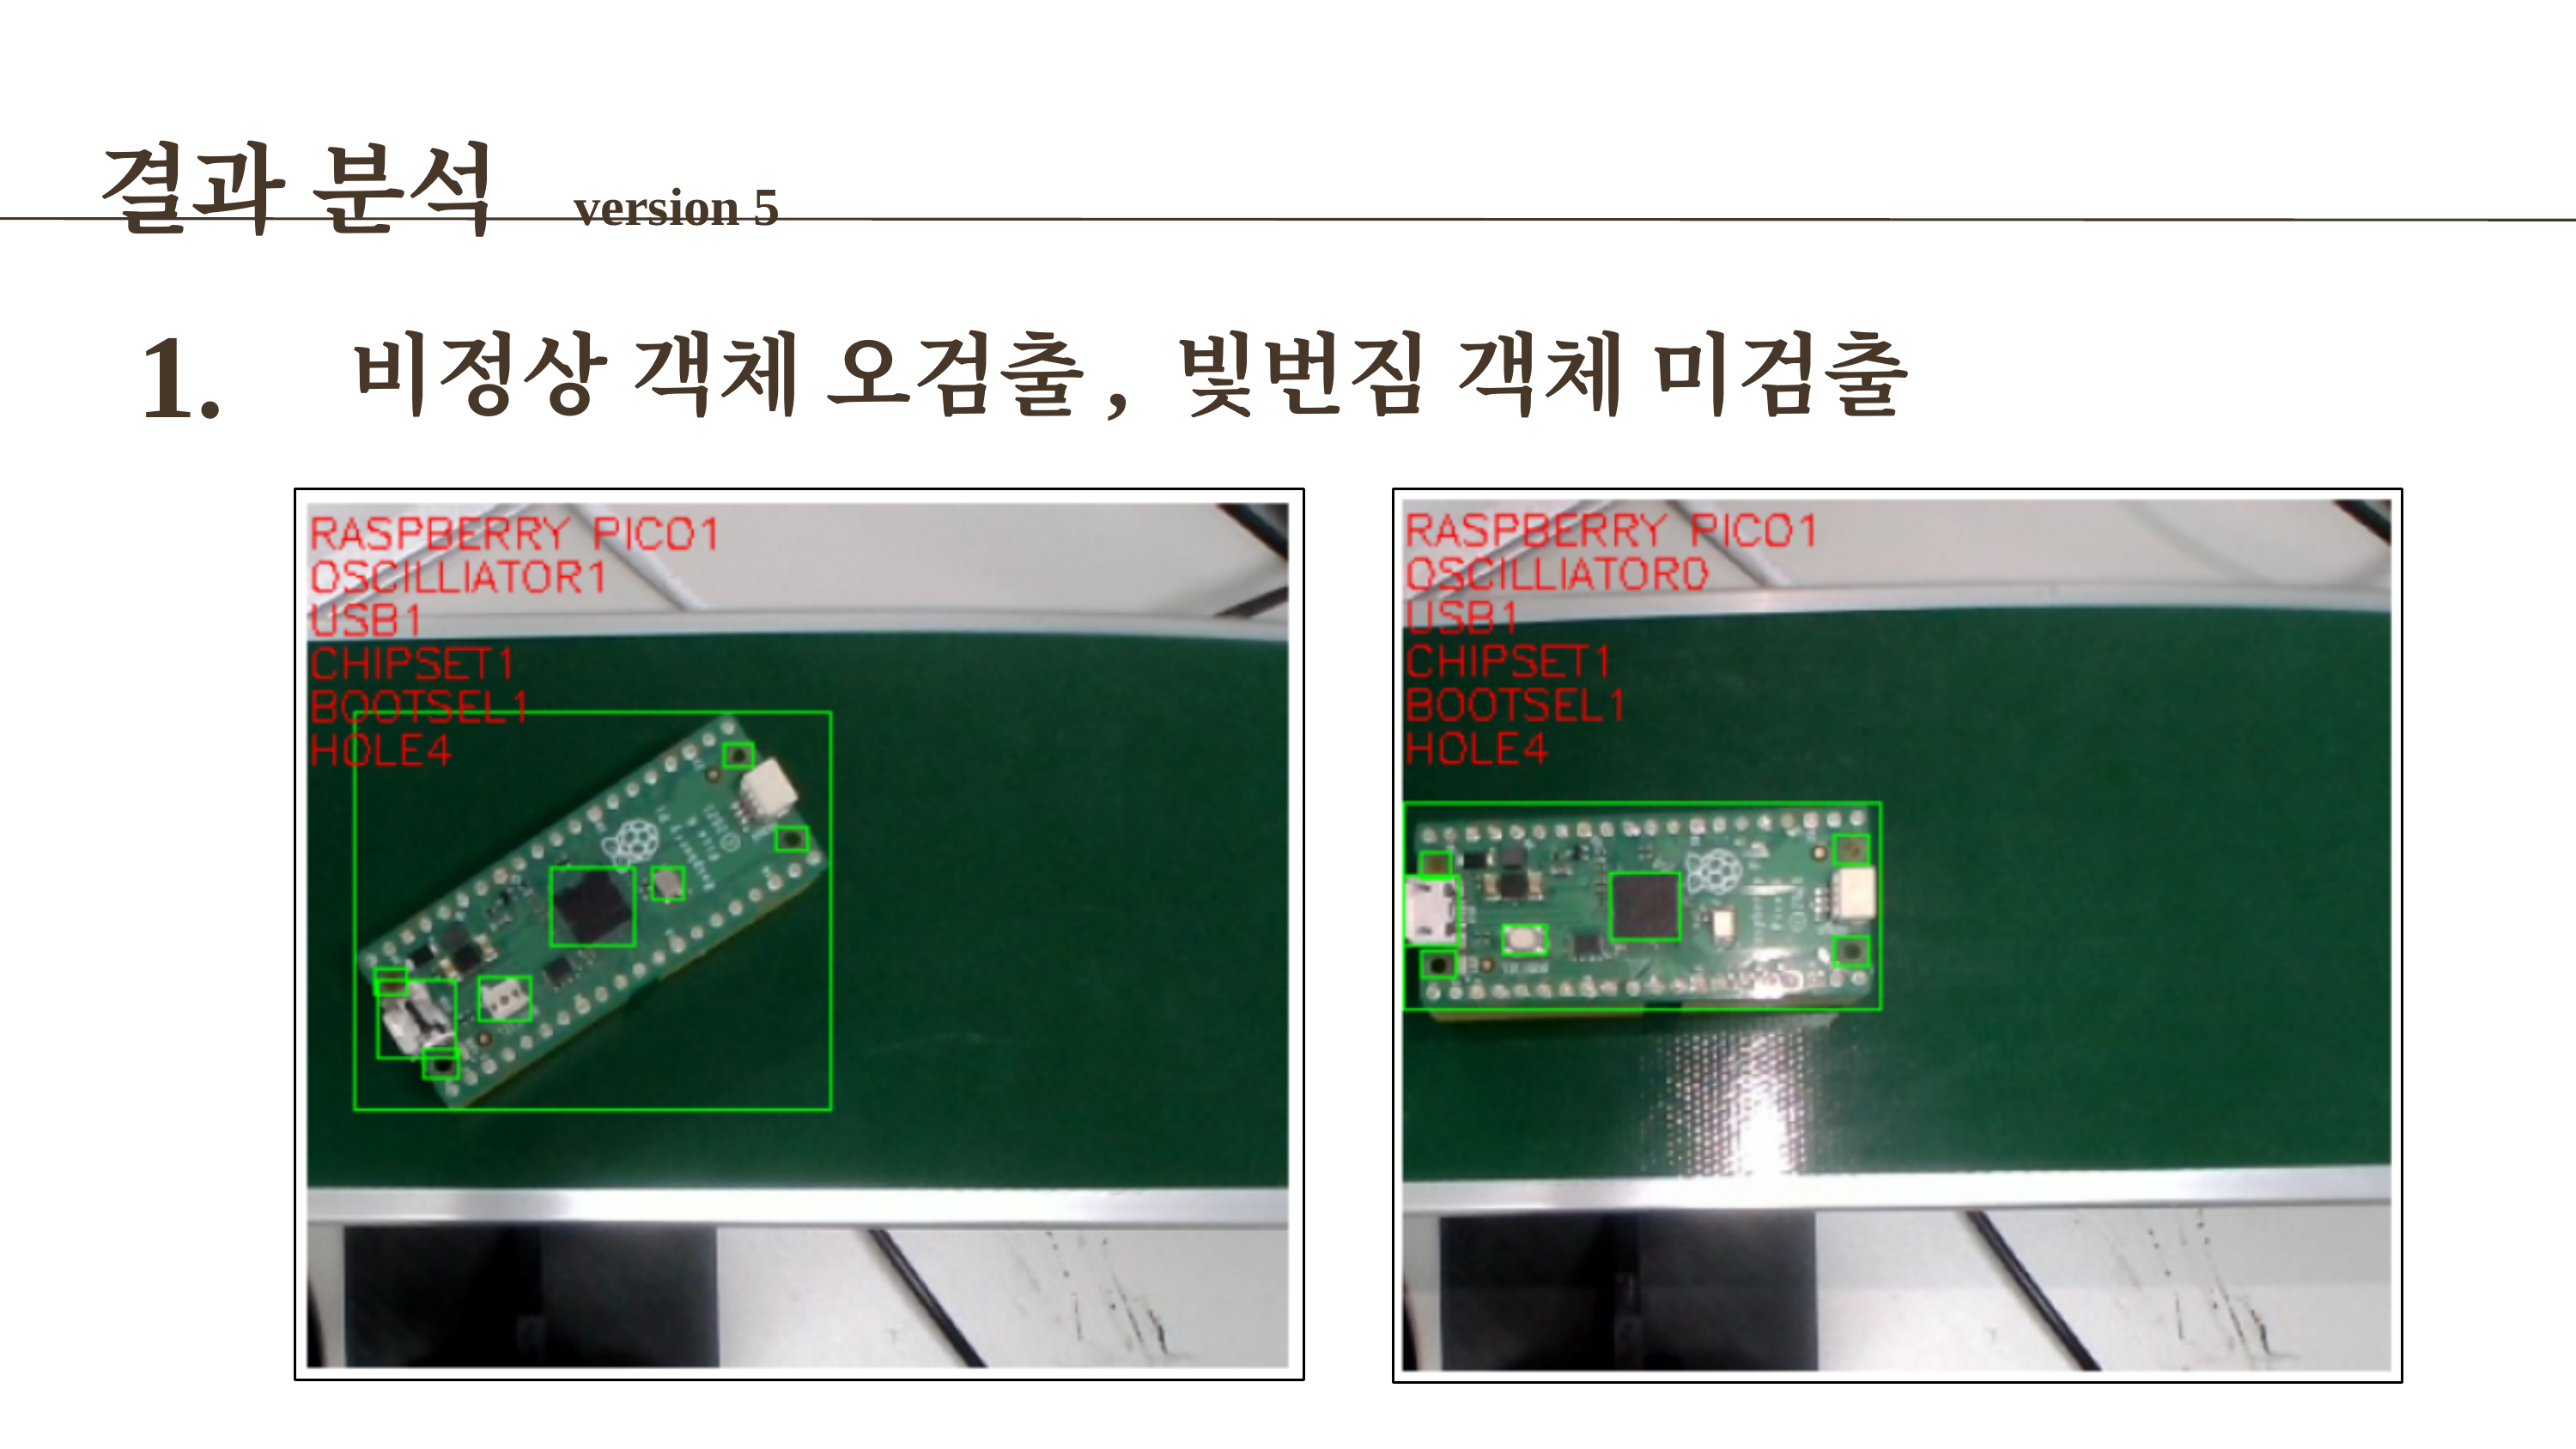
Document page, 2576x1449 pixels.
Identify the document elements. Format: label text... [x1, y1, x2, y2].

text_box 비정상 객체 오검출, 빛번짐 객체 미검출 [336, 311, 2099, 432]
text_box 결과 분석 version 5 [96, 230, 1457, 246]
picture [1394, 490, 2402, 1382]
text_box 결과 분석 version 5 [96, 68, 1457, 216]
picture [295, 489, 1303, 1379]
text_box 1. [124, 291, 296, 448]
